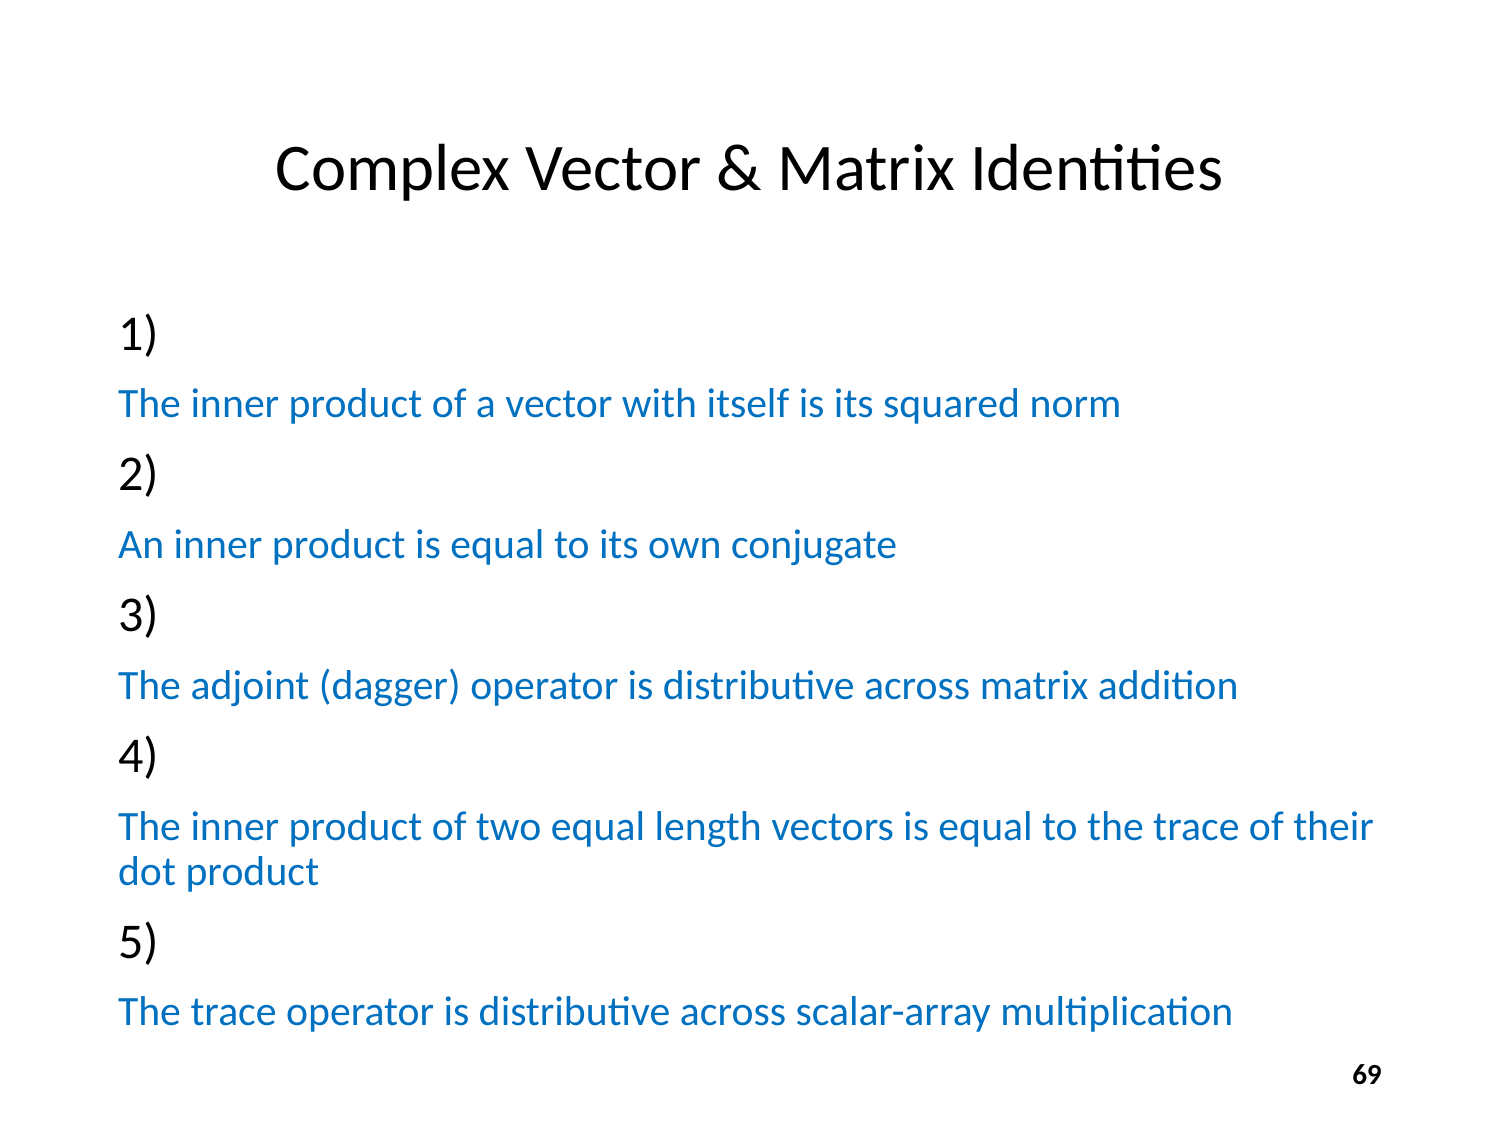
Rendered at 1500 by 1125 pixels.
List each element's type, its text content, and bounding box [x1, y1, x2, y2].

slide_number 69 [1059, 1042, 1397, 1103]
title Complex Vector & Matrix Identities [103, 59, 1397, 278]
